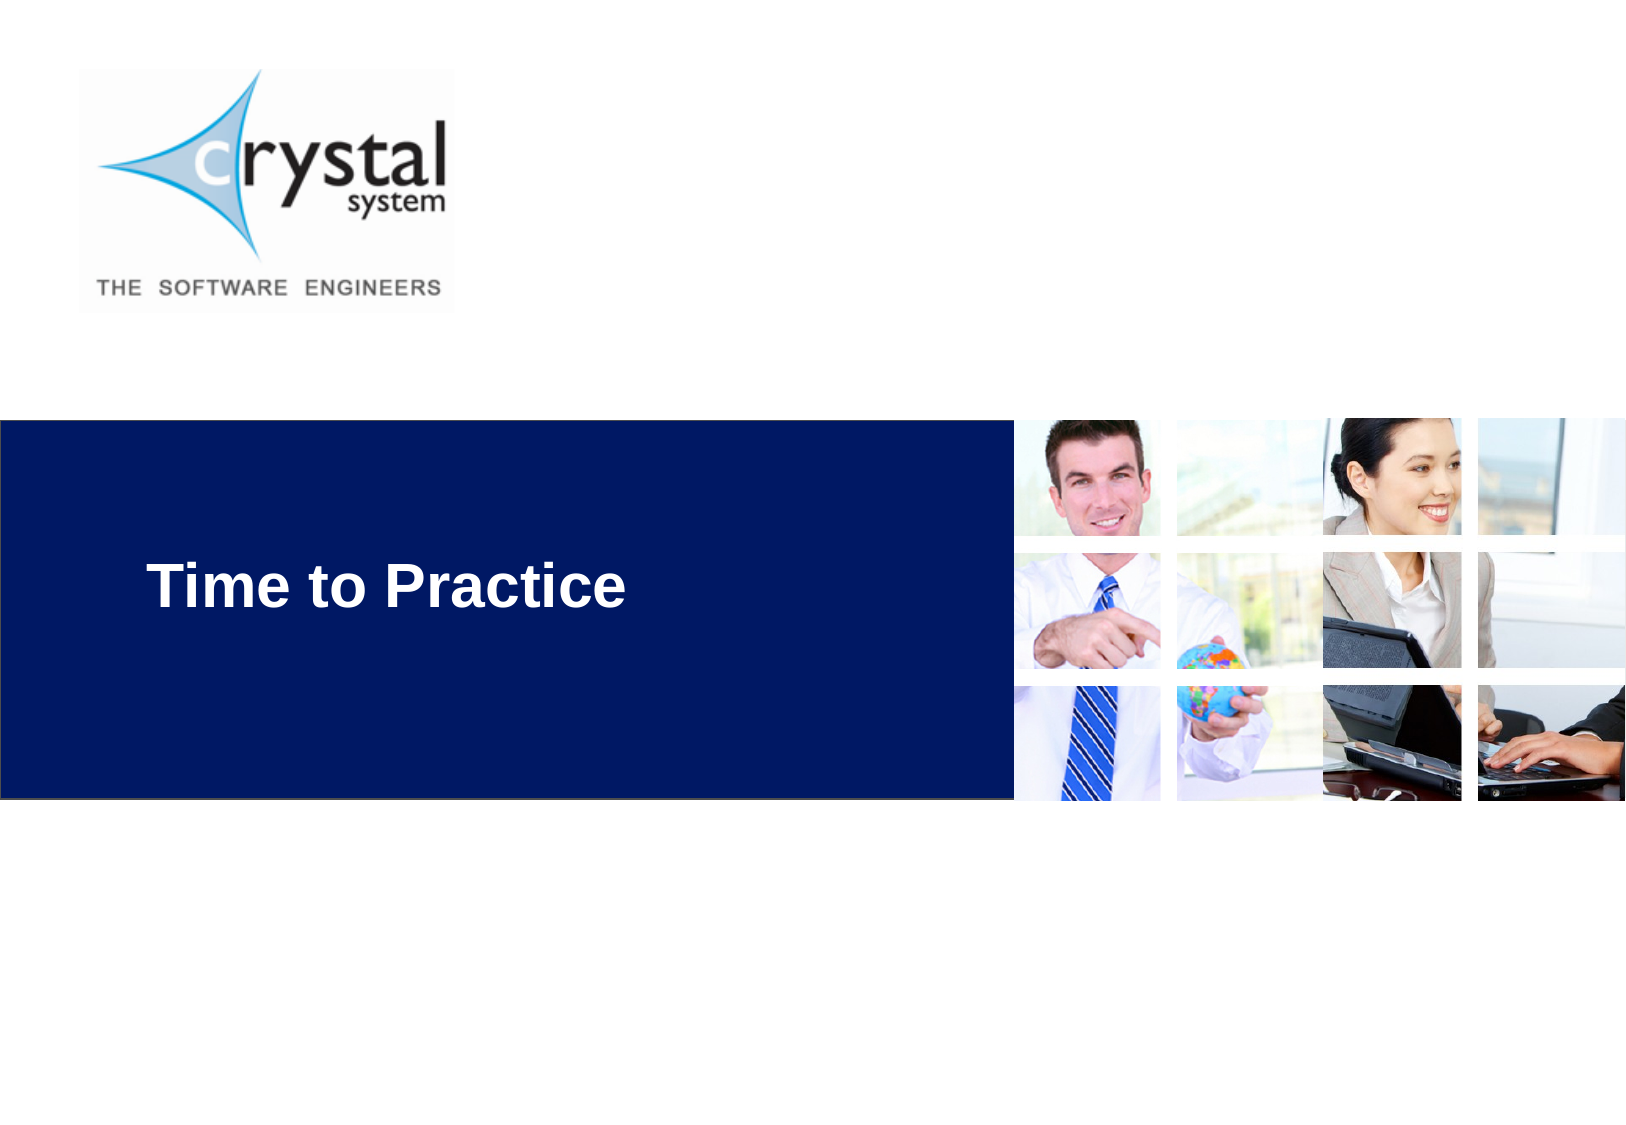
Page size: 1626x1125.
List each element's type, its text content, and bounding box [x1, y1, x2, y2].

picture [1014, 418, 1625, 801]
title Time to Practice [131, 537, 813, 706]
picture [78, 69, 473, 313]
